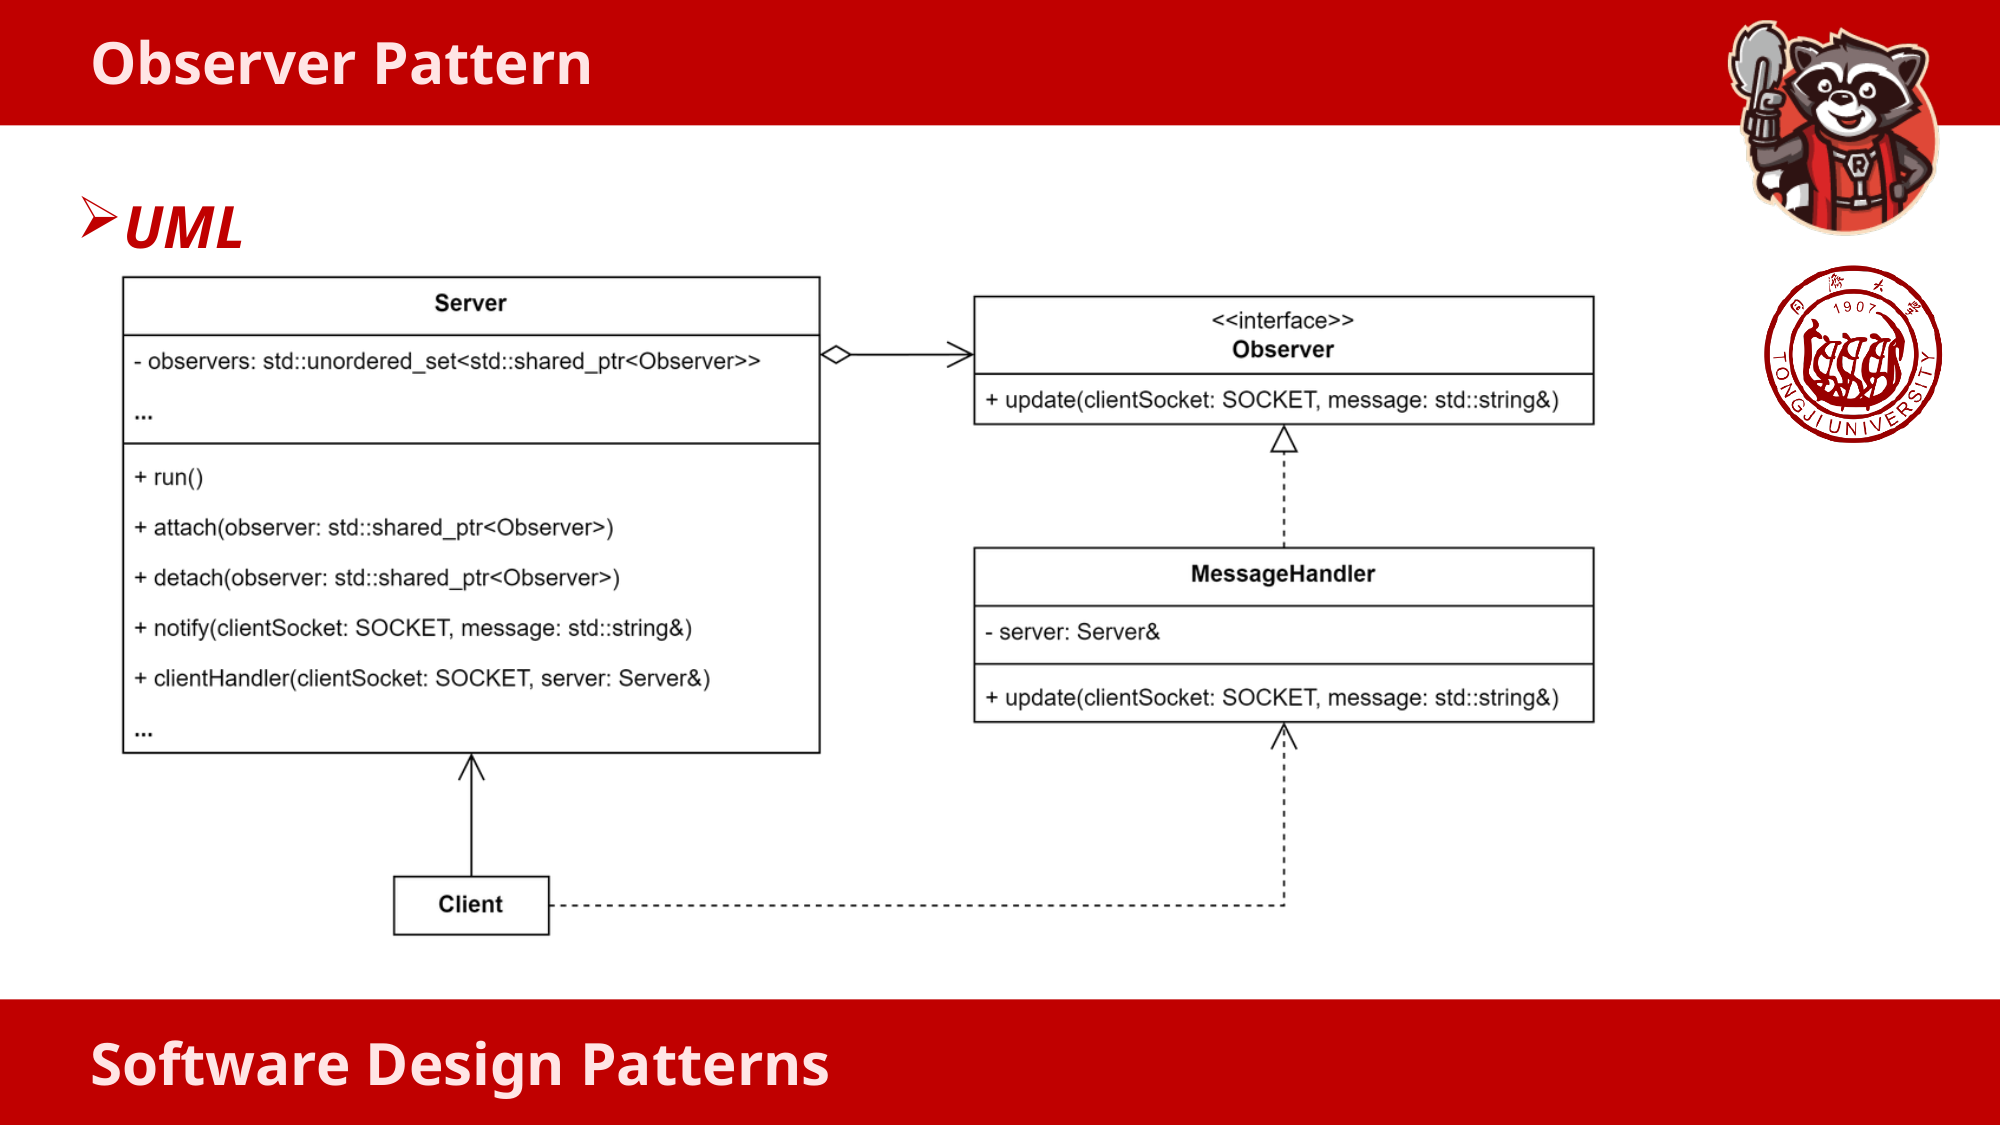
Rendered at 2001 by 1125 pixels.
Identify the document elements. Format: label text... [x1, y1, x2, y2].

text_box Observer Pattern [75, 18, 763, 104]
text_box [0, 998, 2000, 1125]
text_box UML [61, 147, 311, 284]
picture [1723, 19, 1948, 239]
picture [103, 257, 1614, 956]
text_box [0, 0, 2000, 126]
picture [1764, 257, 1961, 443]
text_box Software Design Patterns [75, 1019, 1092, 1104]
